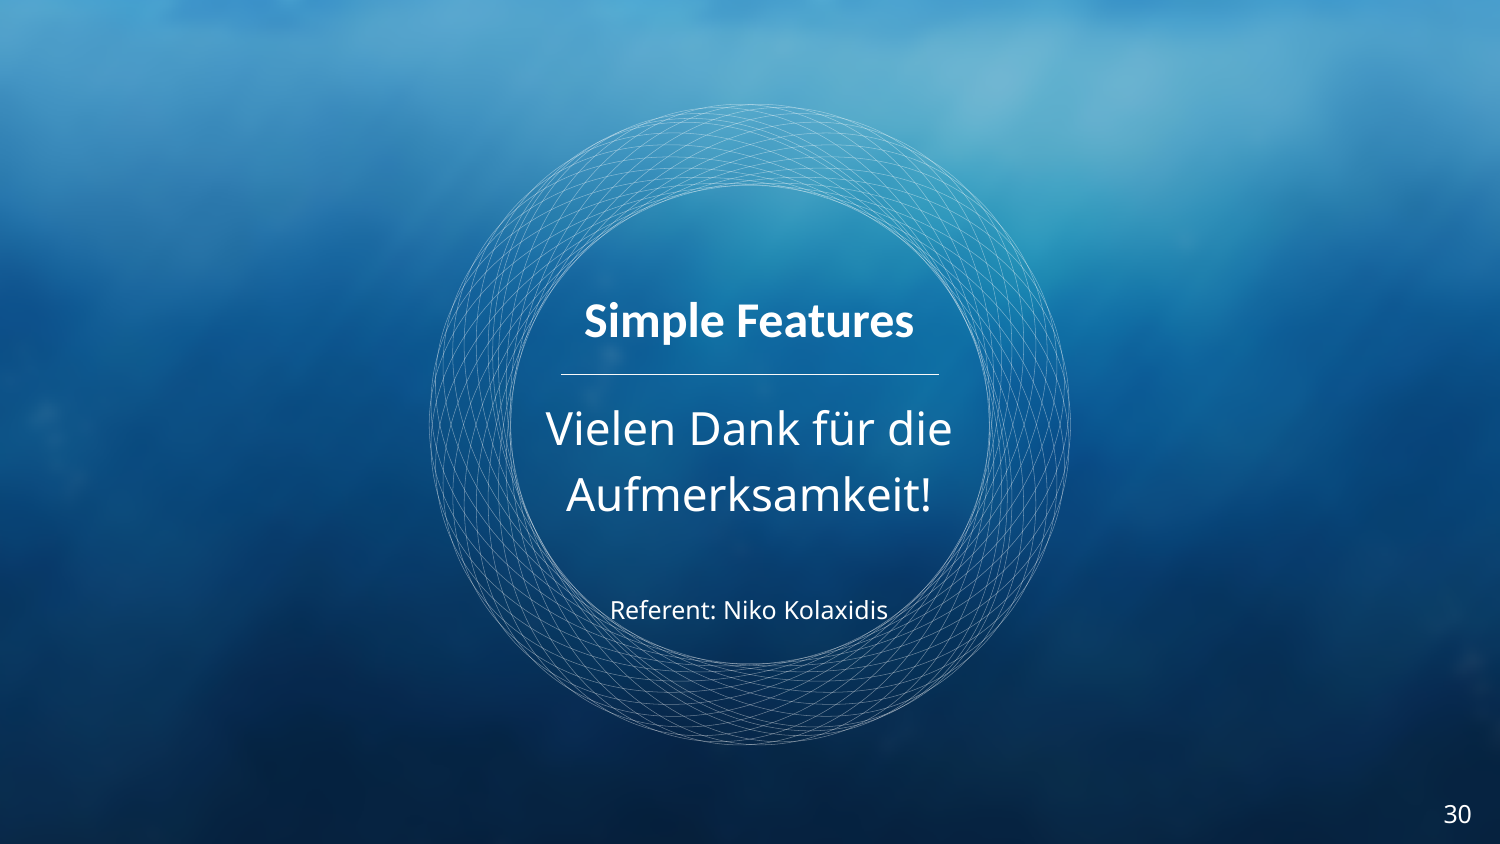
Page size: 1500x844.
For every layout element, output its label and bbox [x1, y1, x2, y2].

text_box [429, 103, 1071, 746]
picture [0, 0, 1500, 844]
text_box [1428, 791, 1500, 841]
